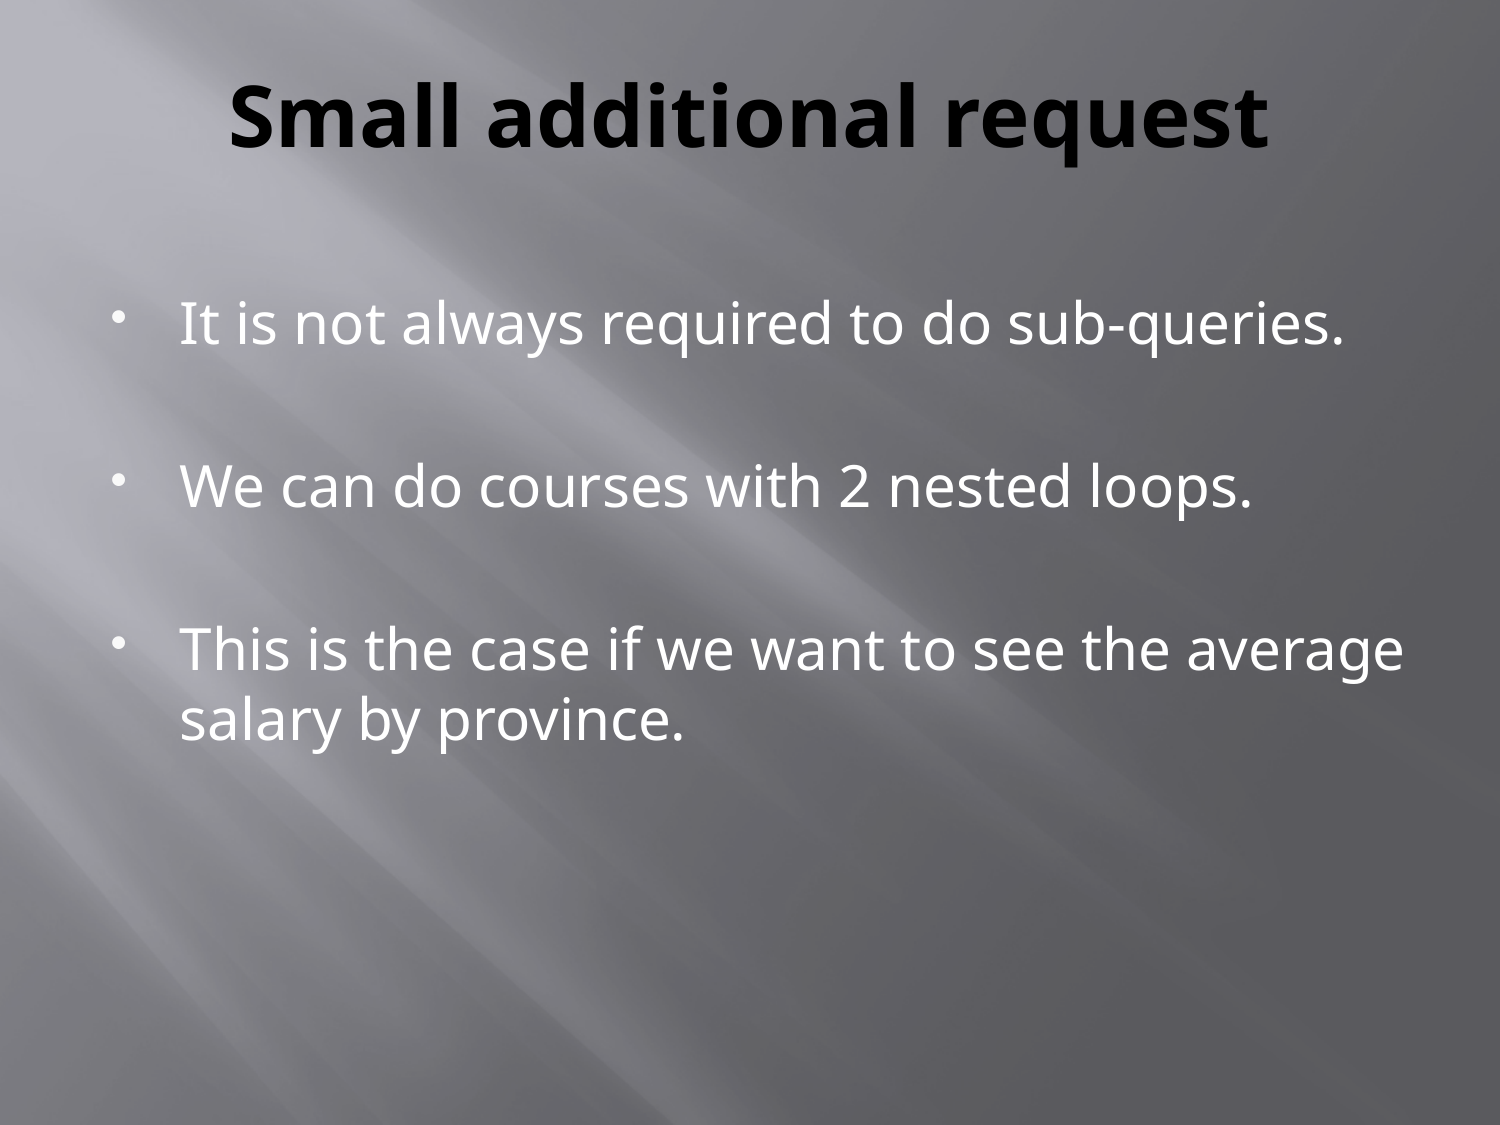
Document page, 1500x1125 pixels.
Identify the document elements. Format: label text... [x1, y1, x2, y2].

title Small additional request [75, 41, 1425, 185]
list It is not always required to do sub-queries. We can do courses with 2 nested loops. This is the case if we want to see the average salary by province. [75, 278, 1425, 976]
